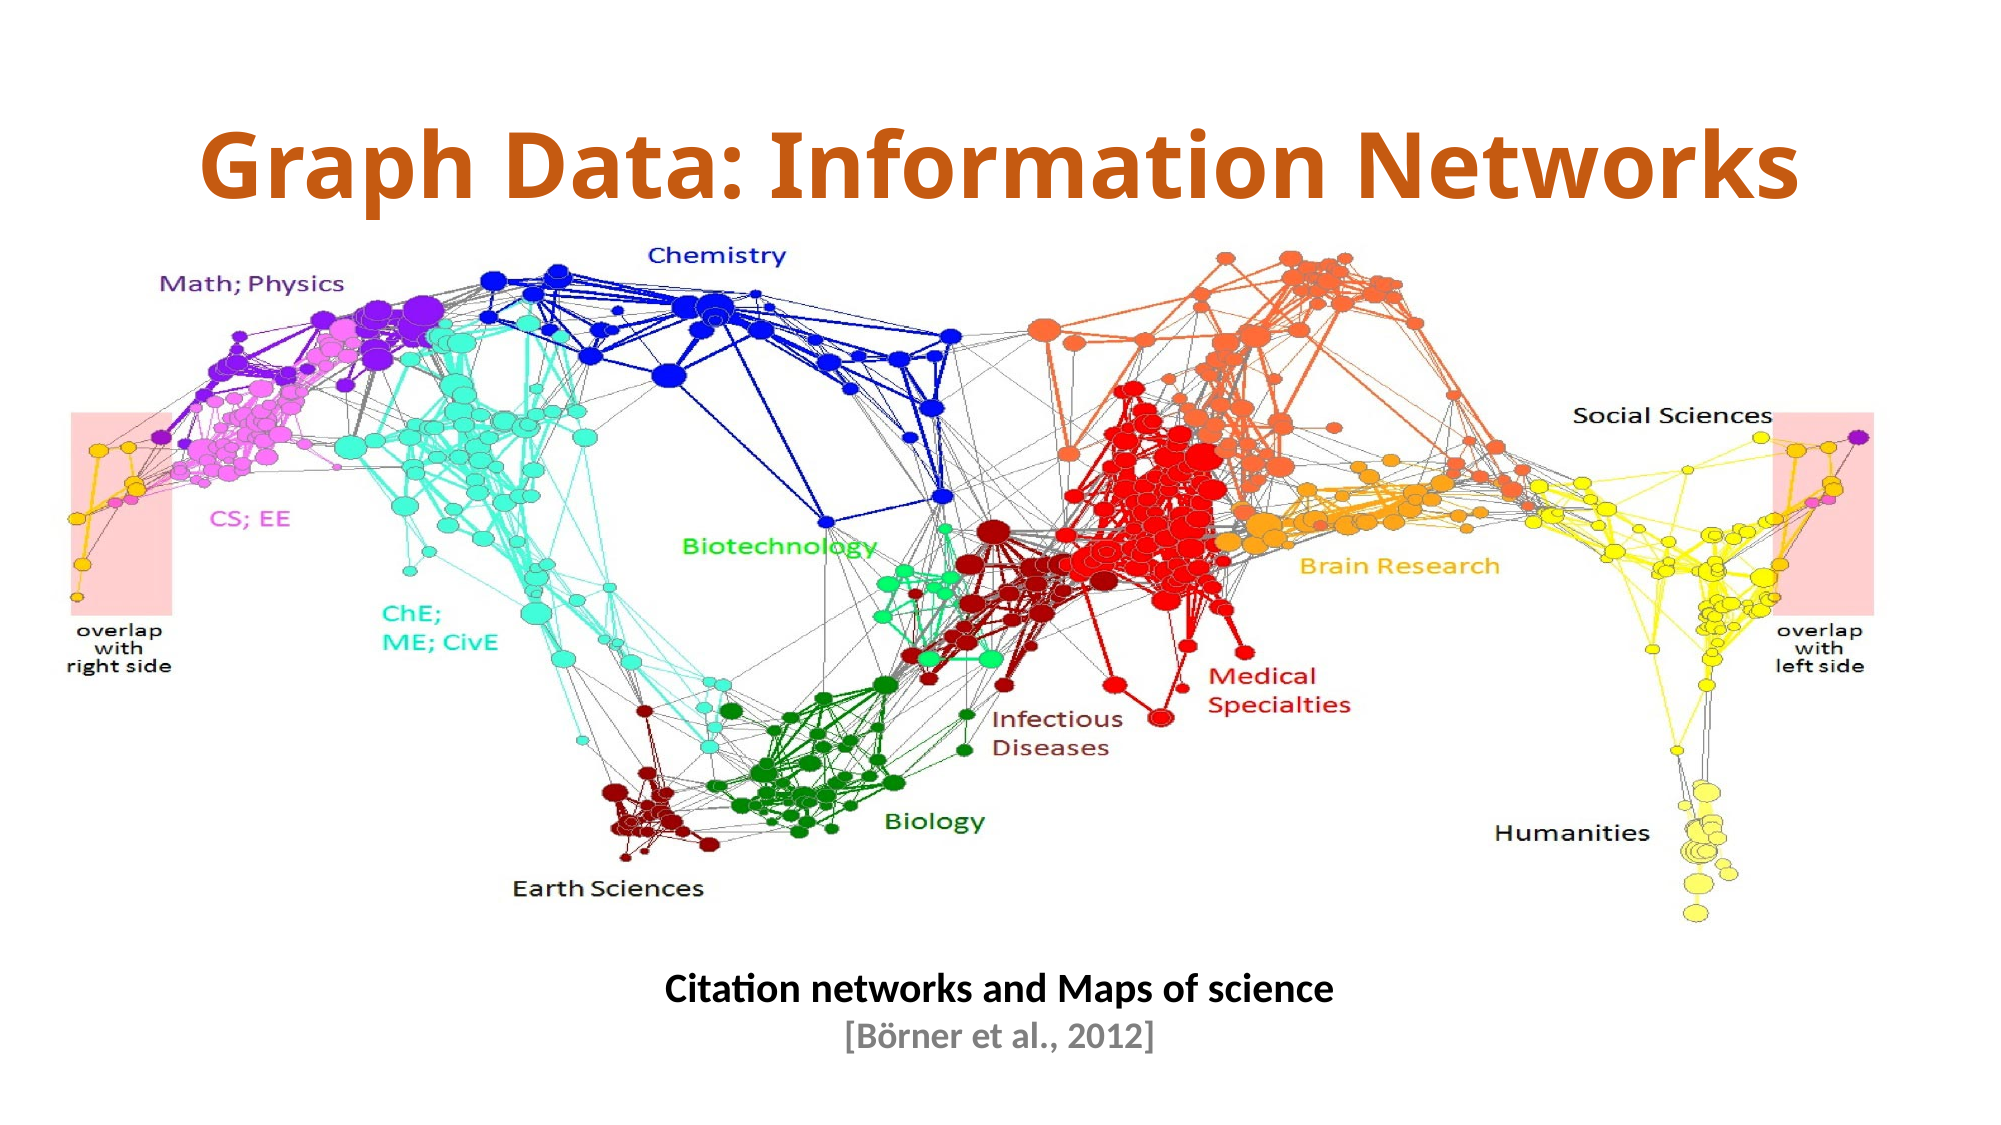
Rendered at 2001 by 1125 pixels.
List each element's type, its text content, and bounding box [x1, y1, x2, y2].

title Graph Data: Information Networks [137, 59, 1863, 235]
picture [2, 235, 1998, 1025]
text_box Citation networks and Maps of science [Börner et al., 2012] [650, 1025, 1350, 1064]
